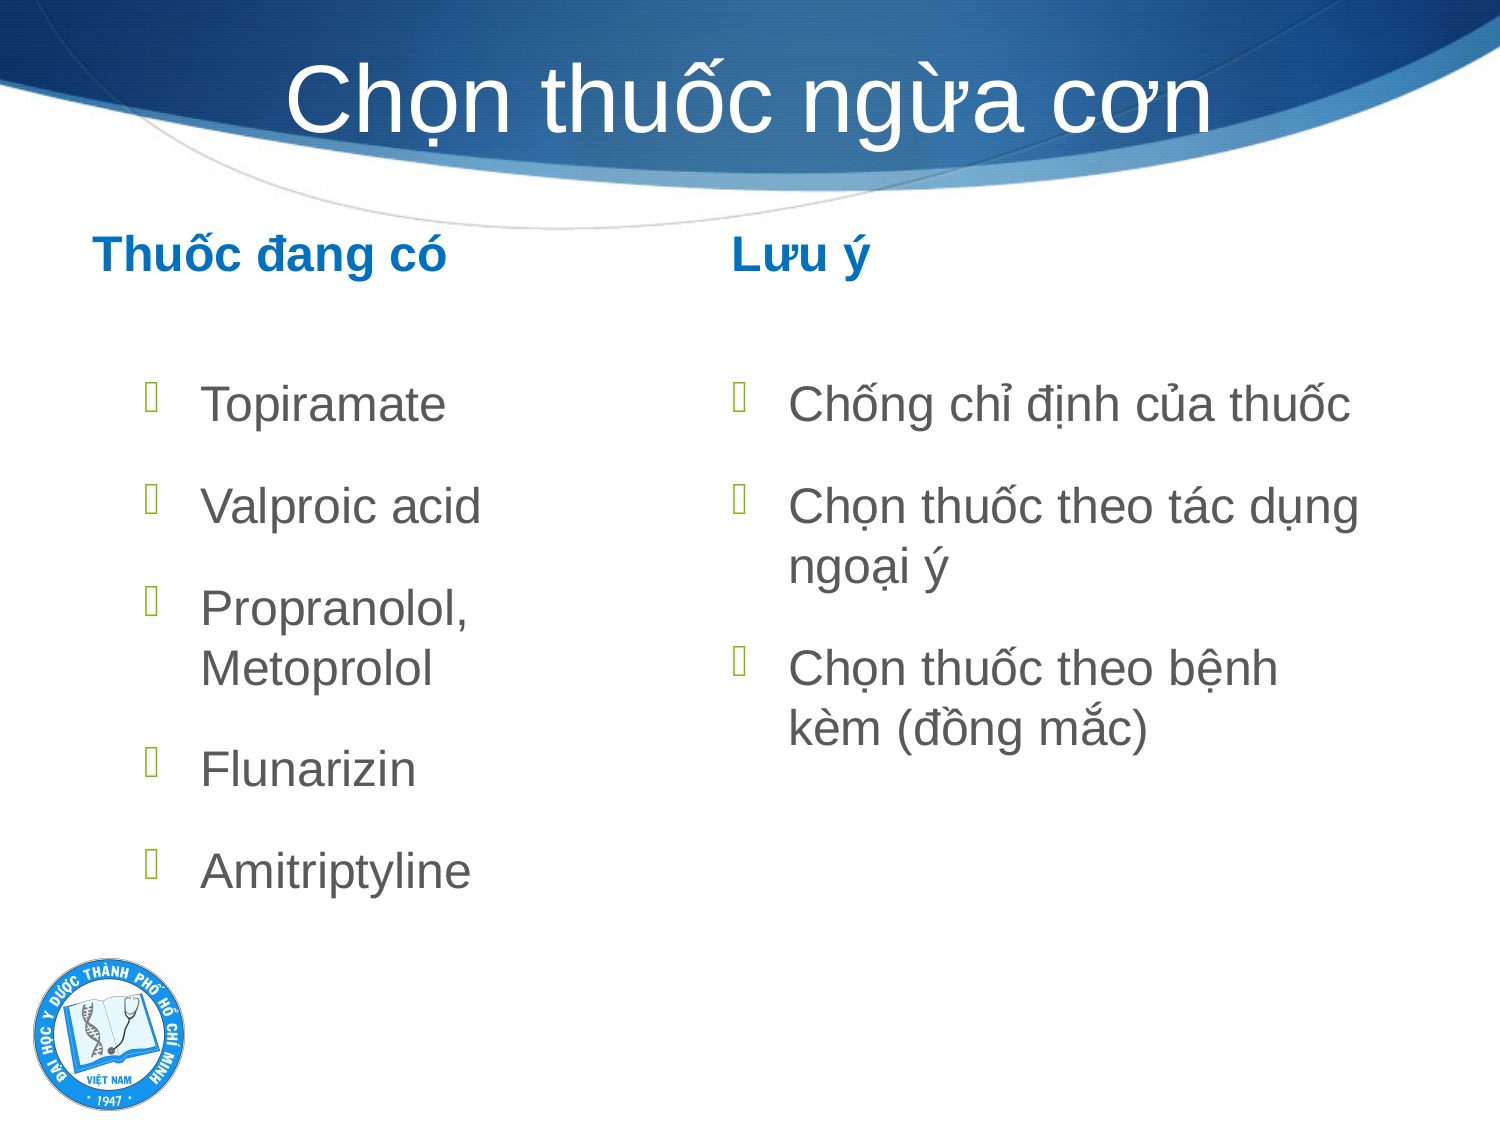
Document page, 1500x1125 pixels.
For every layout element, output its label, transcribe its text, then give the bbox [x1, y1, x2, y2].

picture [0, 0, 1500, 1125]
list Lưu ý [716, 213, 1335, 339]
list Chống chỉ định của thuốc Chọn thuốc theo tác dụng ngoại ý Chọn thuốc theo bệnh kèm (đồng mắc) [716, 364, 1402, 839]
list Topiramate Valproic acid Propranolol, Metoprolol Flunarizin Amitriptyline [129, 364, 696, 970]
list Thuốc đang có [77, 213, 696, 339]
title Chọn thuốc ngừa cơn [98, 0, 1402, 188]
